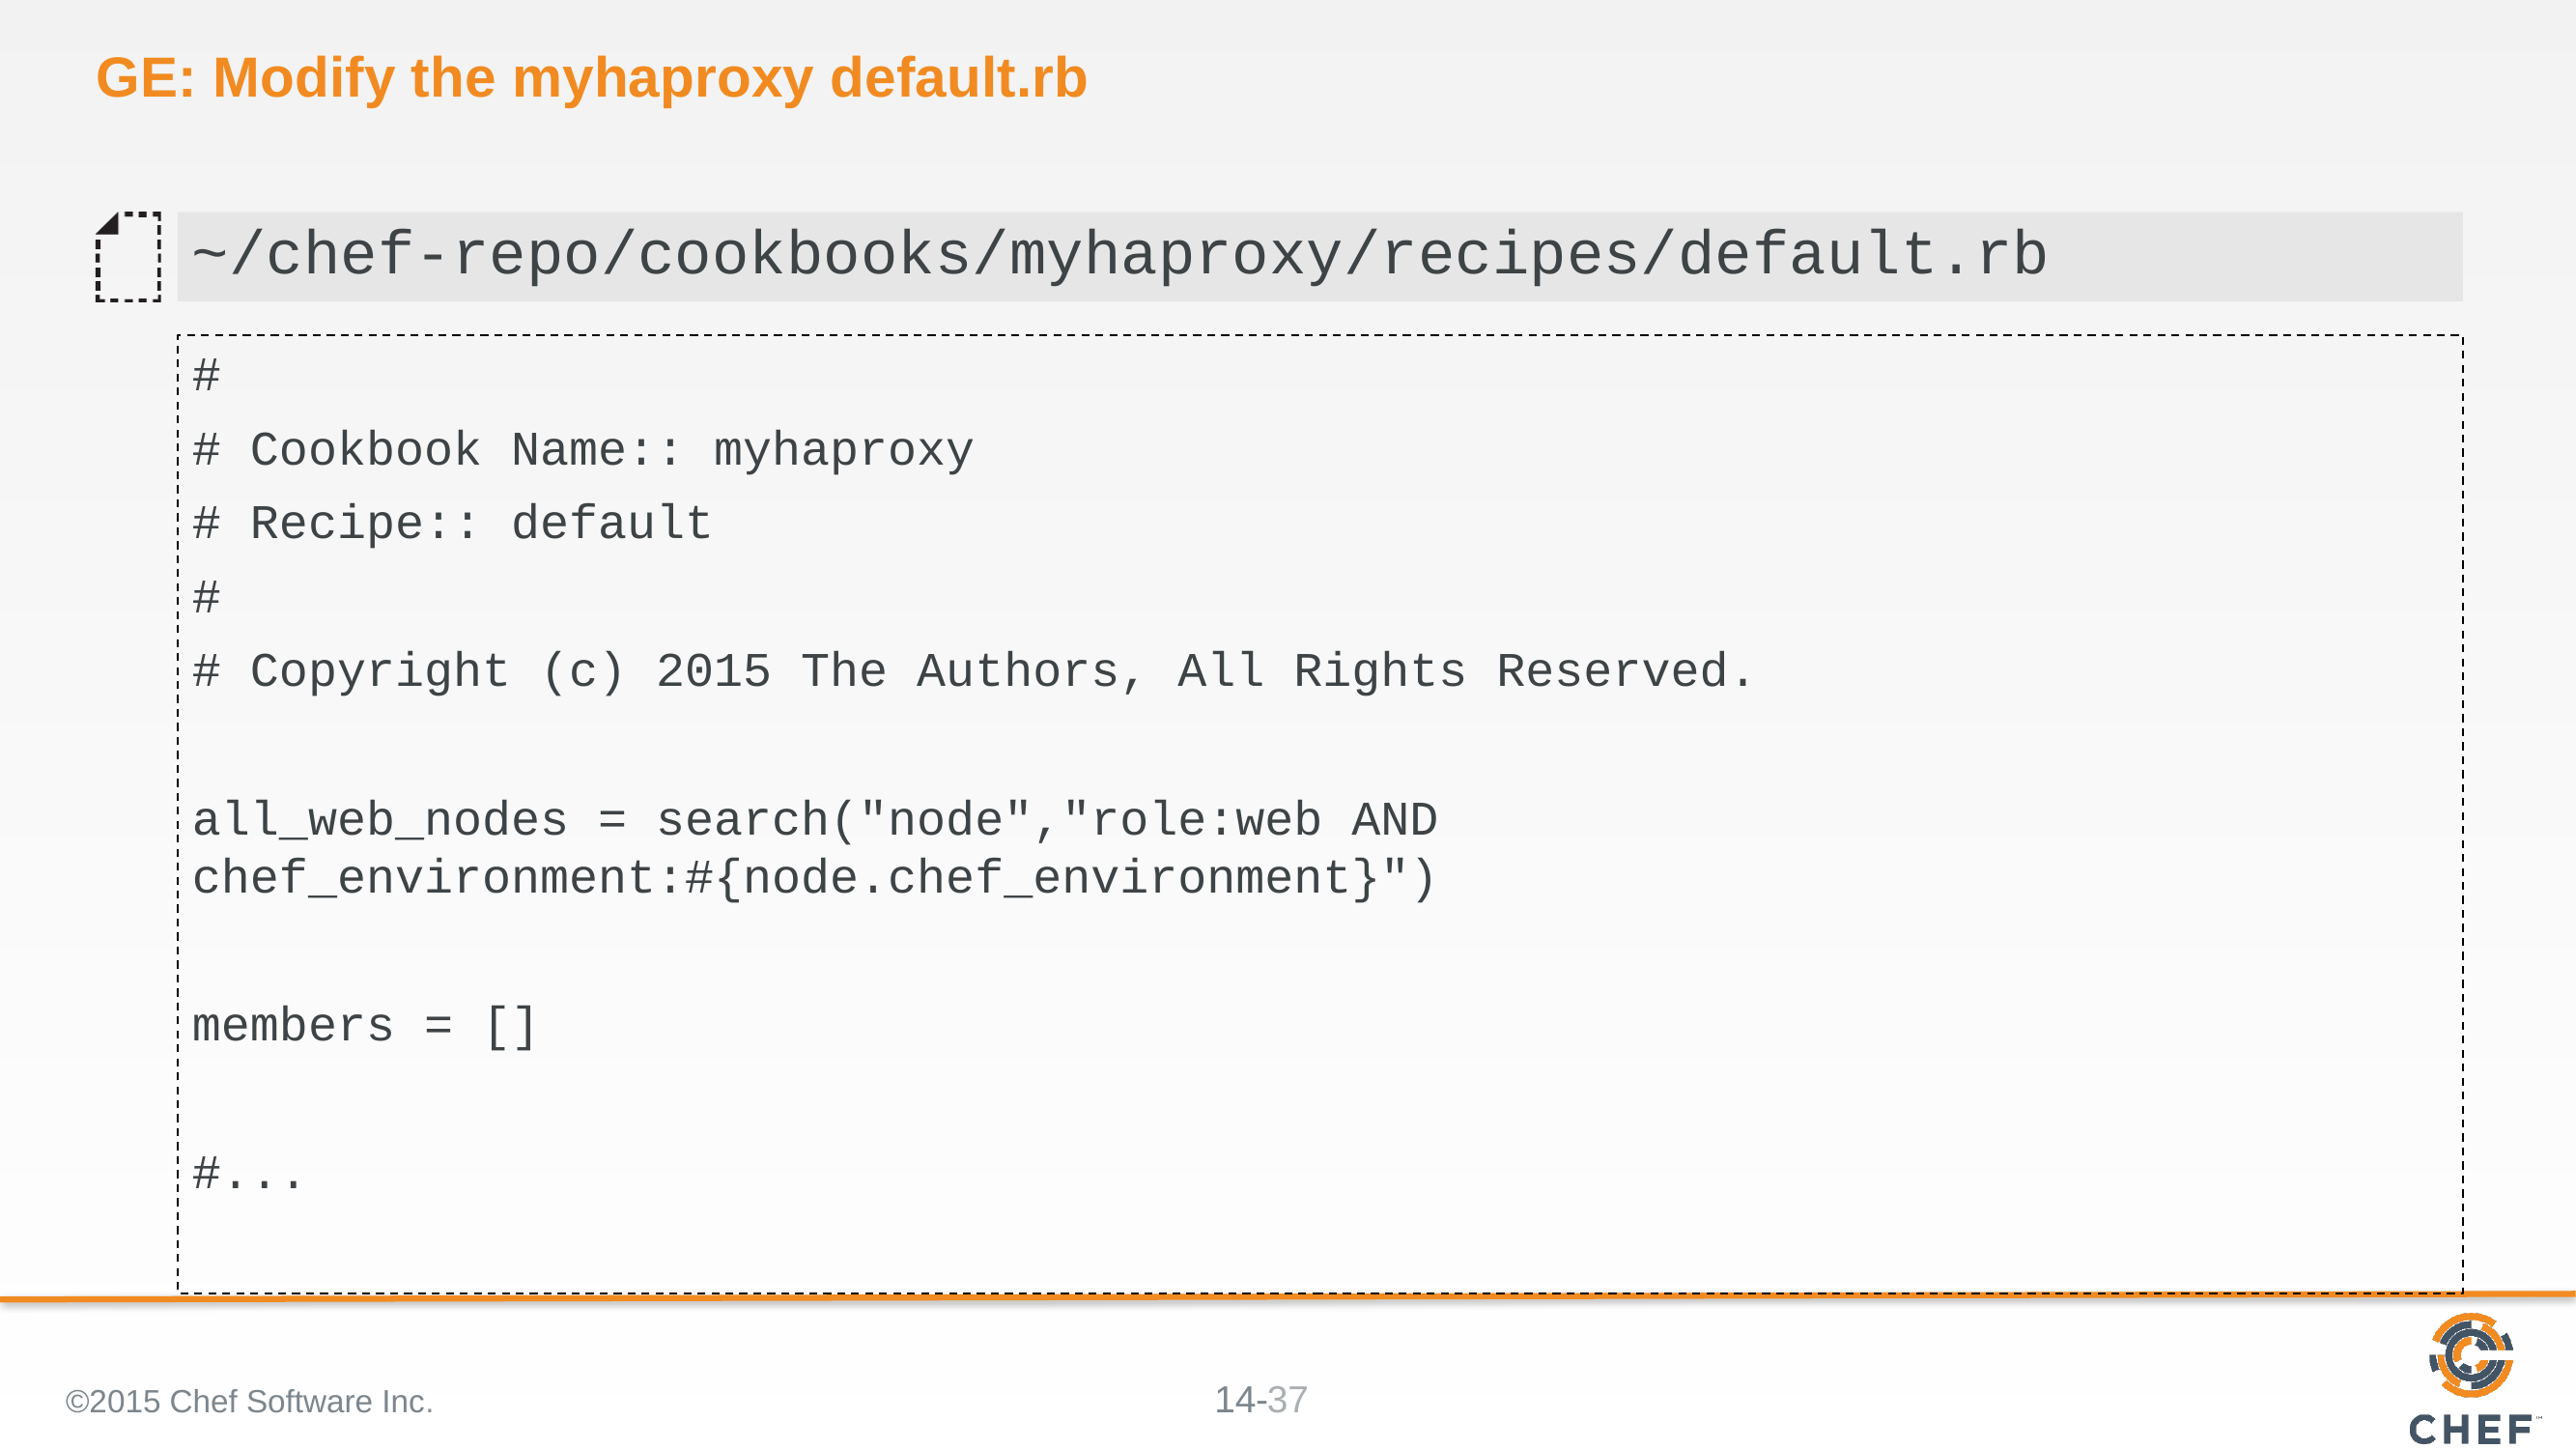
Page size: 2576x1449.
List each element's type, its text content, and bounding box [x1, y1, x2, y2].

list ~/chef-repo/cookbooks/myhaproxy/recipes/default.rb [177, 212, 2463, 302]
title GE: Modify the myhaproxy default.rb [96, 48, 2463, 180]
slide_number 37 [998, 1359, 1578, 1437]
picture [2399, 1297, 2550, 1449]
list # # Cookbook Name:: myhaproxy # Recipe:: default # # Copyright (c) 2015 The Authors, All Rights Reserved. all_web_nodes = search("node","role:web AND chef_environment:#{node.chef_environment}") members = [] #... [177, 334, 2464, 1294]
footer ©2015 Chef Software Inc. [51, 1359, 952, 1440]
